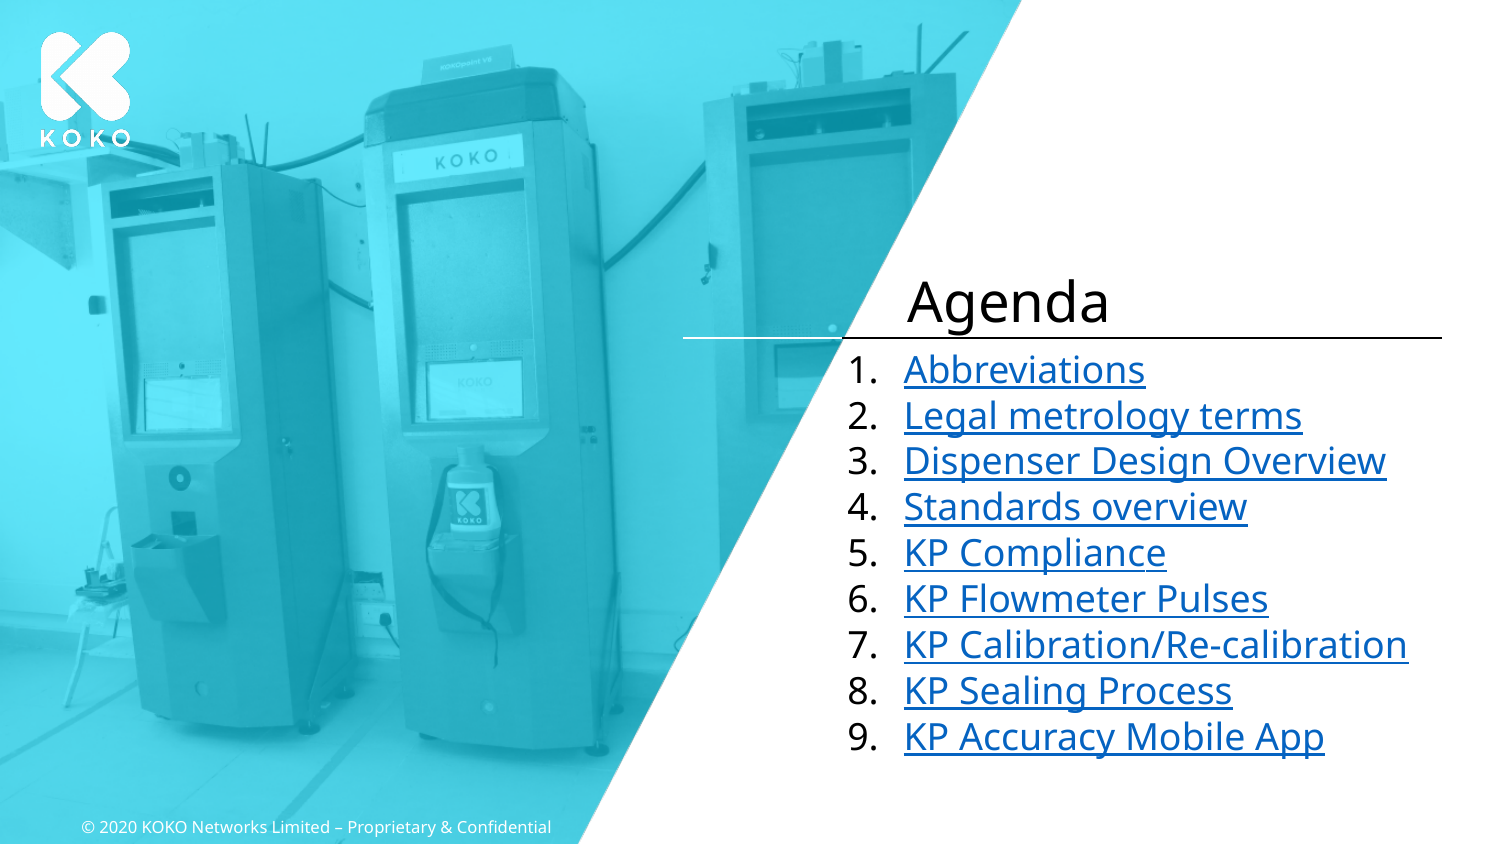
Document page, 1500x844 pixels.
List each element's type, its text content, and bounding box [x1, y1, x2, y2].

picture [0, 0, 1500, 844]
subtitle Abbreviations Legal metrology terms Dispenser Design Overview Standards overview KP Compliance KP Flowmeter Pulses KP Calibration/Re-calibration KP Sealing Process KP Accuracy Mobile App [817, 340, 1494, 780]
